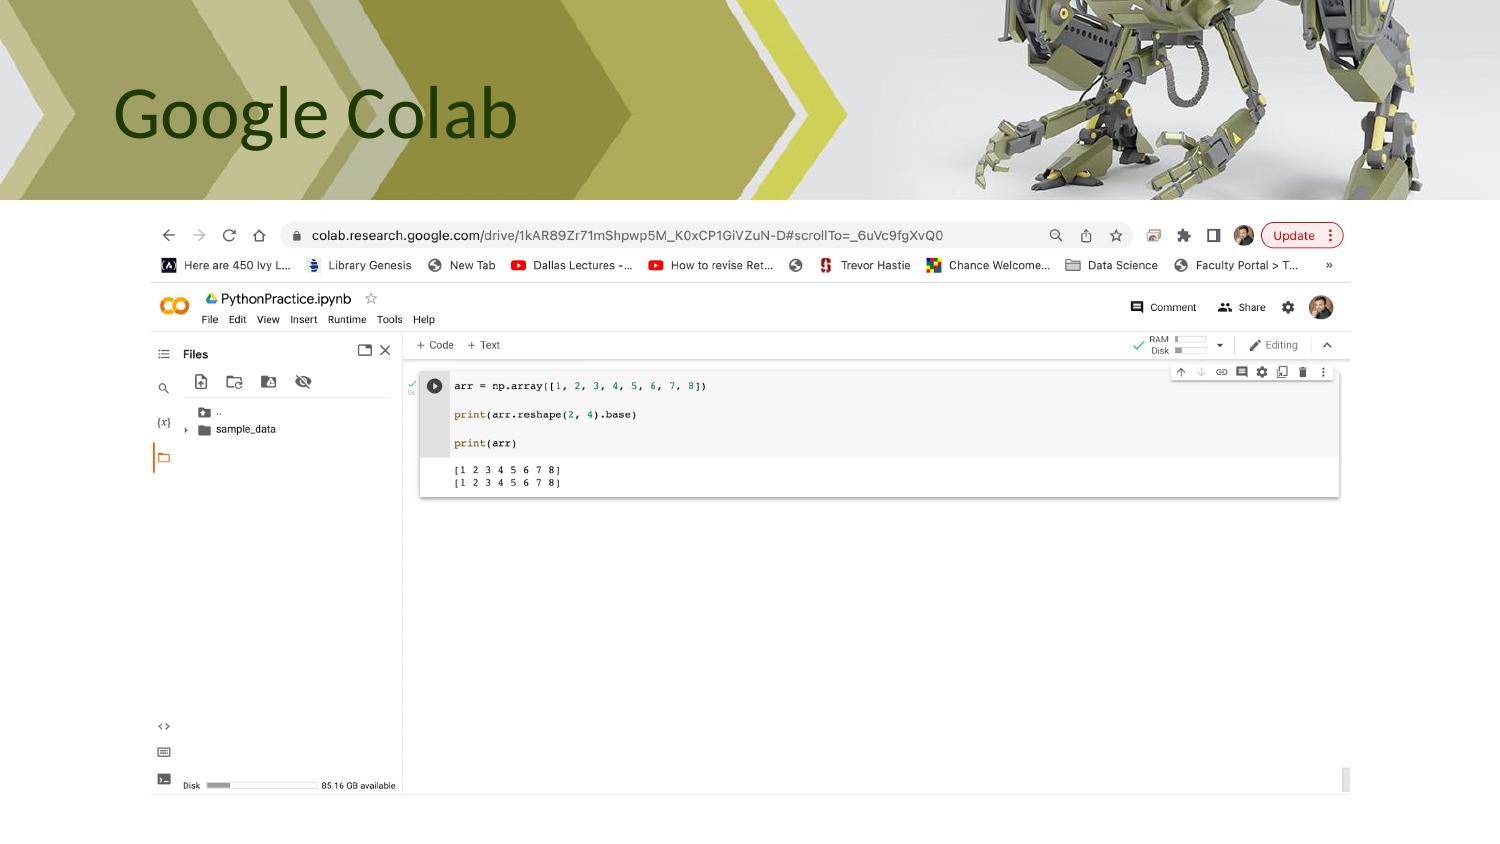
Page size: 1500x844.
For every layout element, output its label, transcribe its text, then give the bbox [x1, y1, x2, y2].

title Google Colab [98, 46, 1402, 172]
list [150, 221, 1350, 798]
picture [0, 0, 1500, 844]
